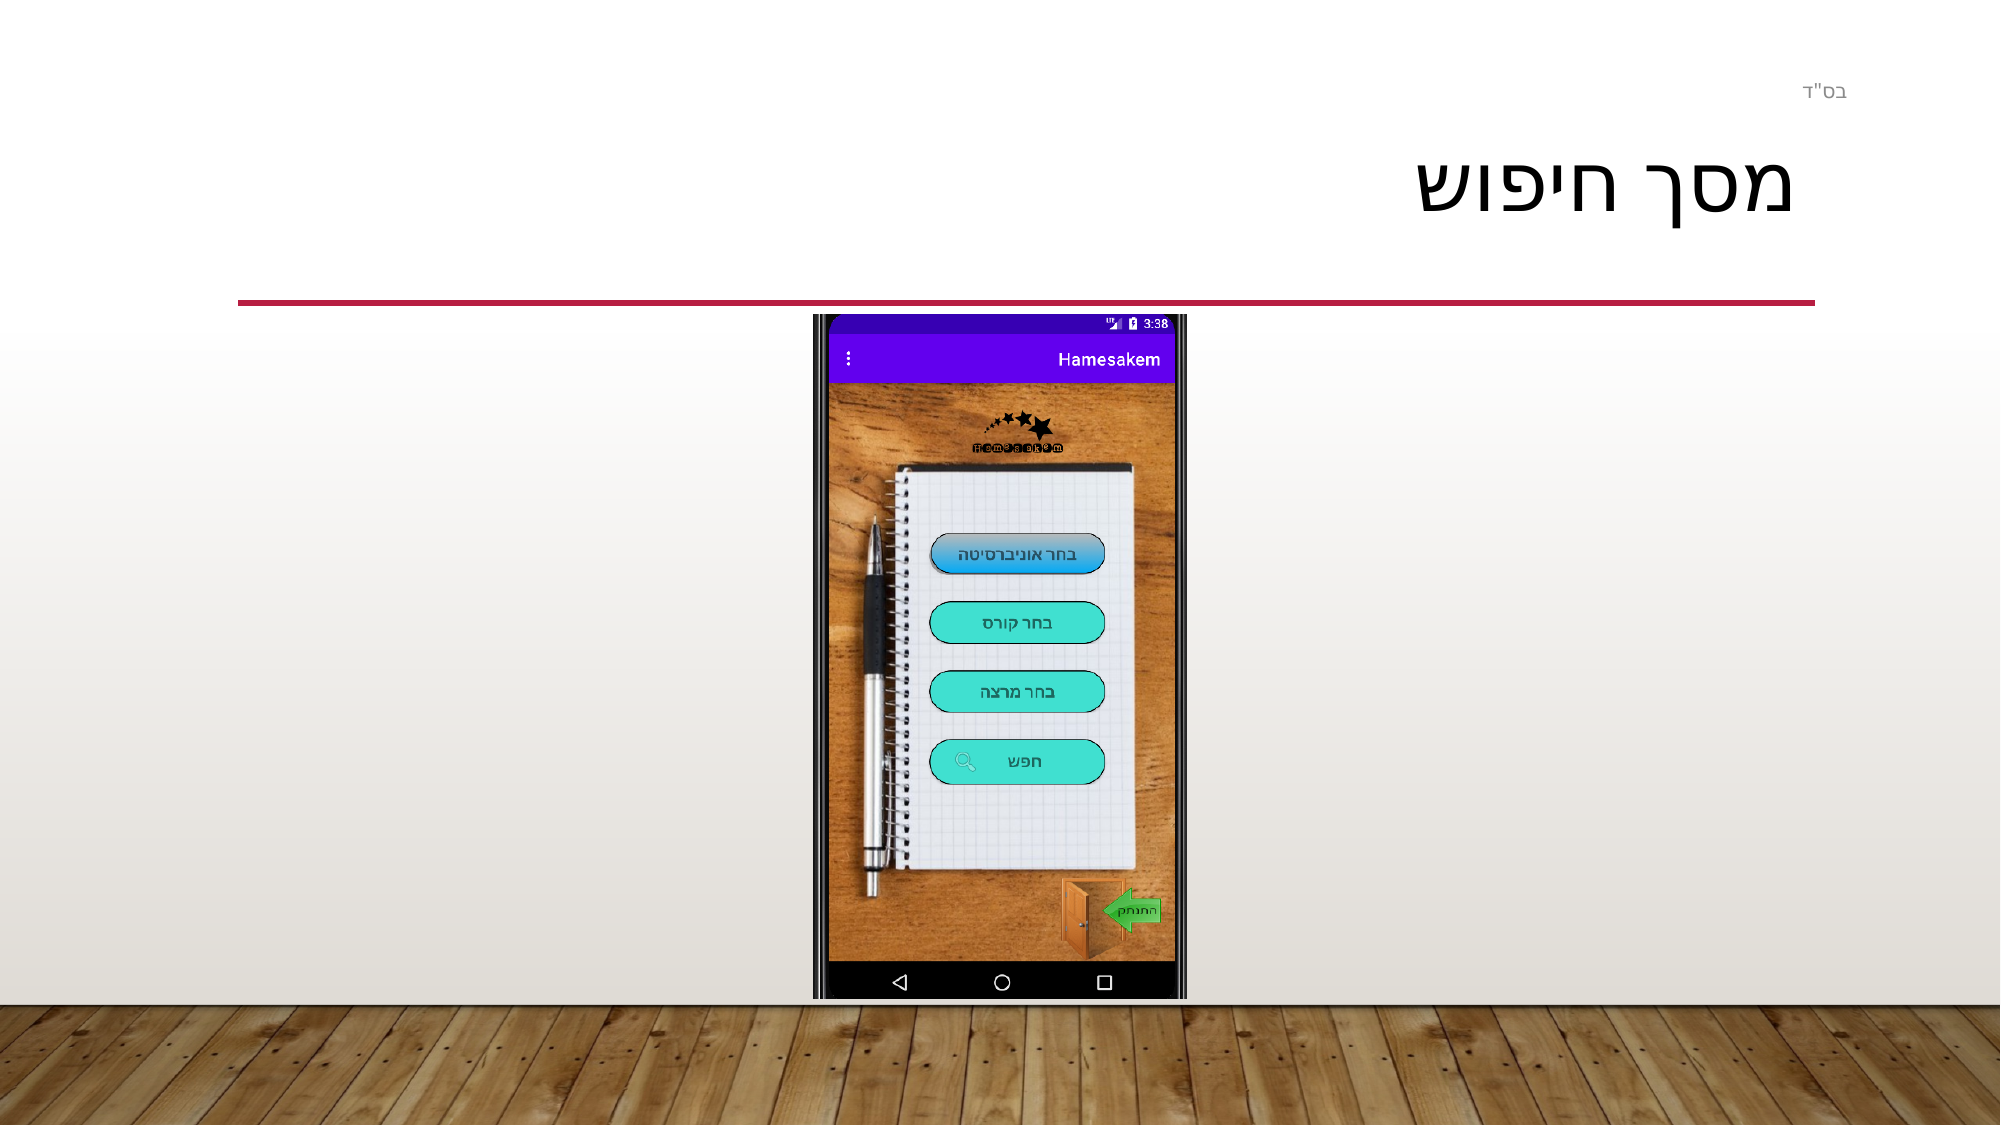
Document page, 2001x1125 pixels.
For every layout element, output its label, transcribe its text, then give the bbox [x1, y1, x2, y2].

slide_number בס"ד [1412, 59, 1863, 120]
picture [0, 1005, 2000, 1125]
title מסך חיפוש [238, 131, 1814, 305]
picture [813, 314, 1187, 999]
